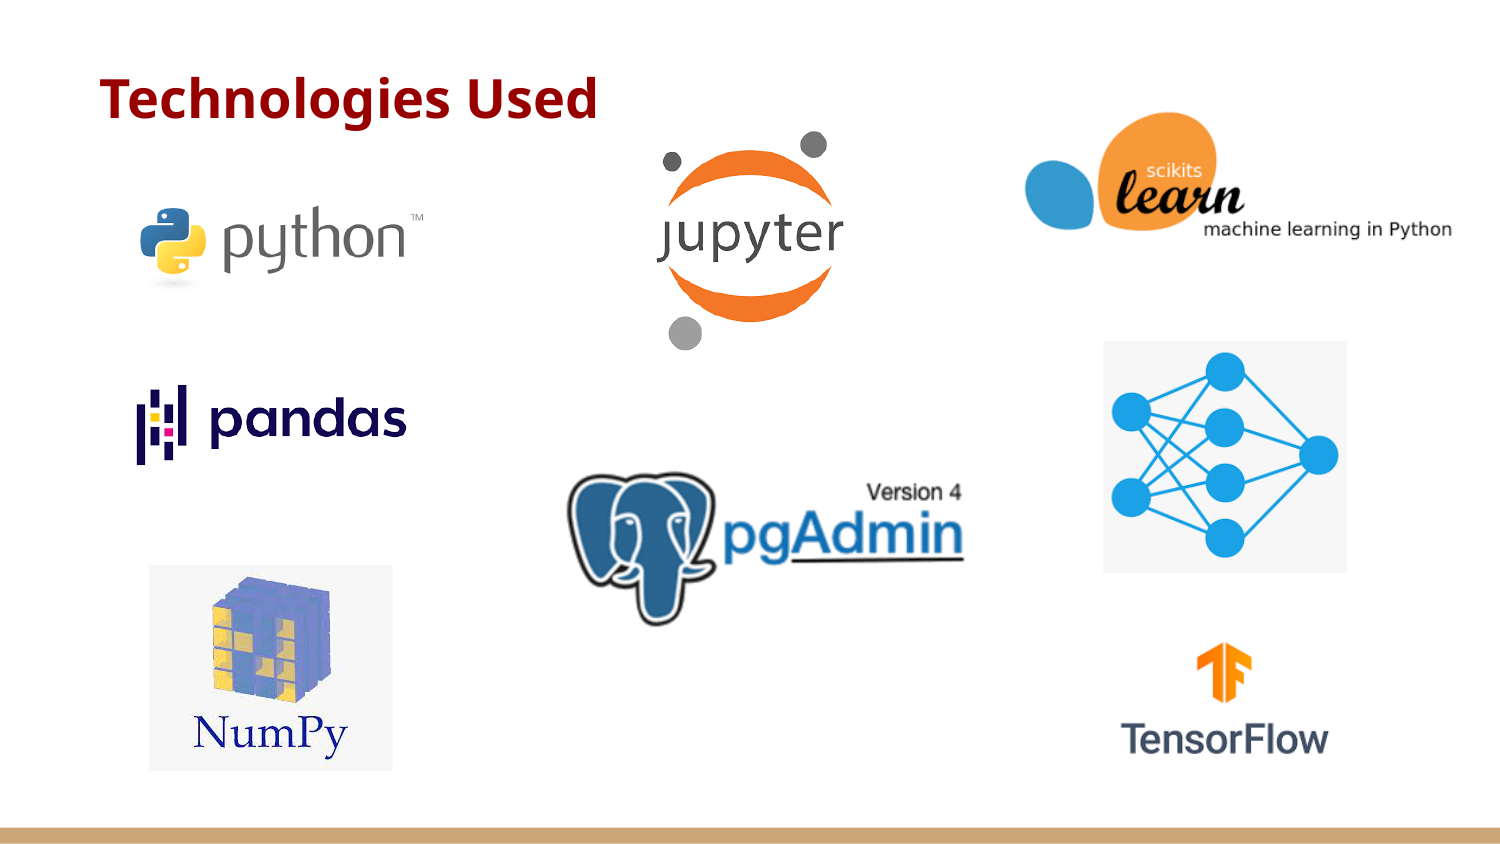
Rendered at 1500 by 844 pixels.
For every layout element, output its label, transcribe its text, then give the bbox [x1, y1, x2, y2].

picture [1103, 341, 1347, 574]
picture [1012, 90, 1460, 251]
picture [654, 128, 846, 351]
picture [92, 188, 450, 309]
title Technologies Used [84, 53, 750, 145]
picture [123, 364, 419, 485]
picture [1046, 598, 1404, 799]
picture [543, 438, 985, 645]
picture [149, 565, 393, 771]
